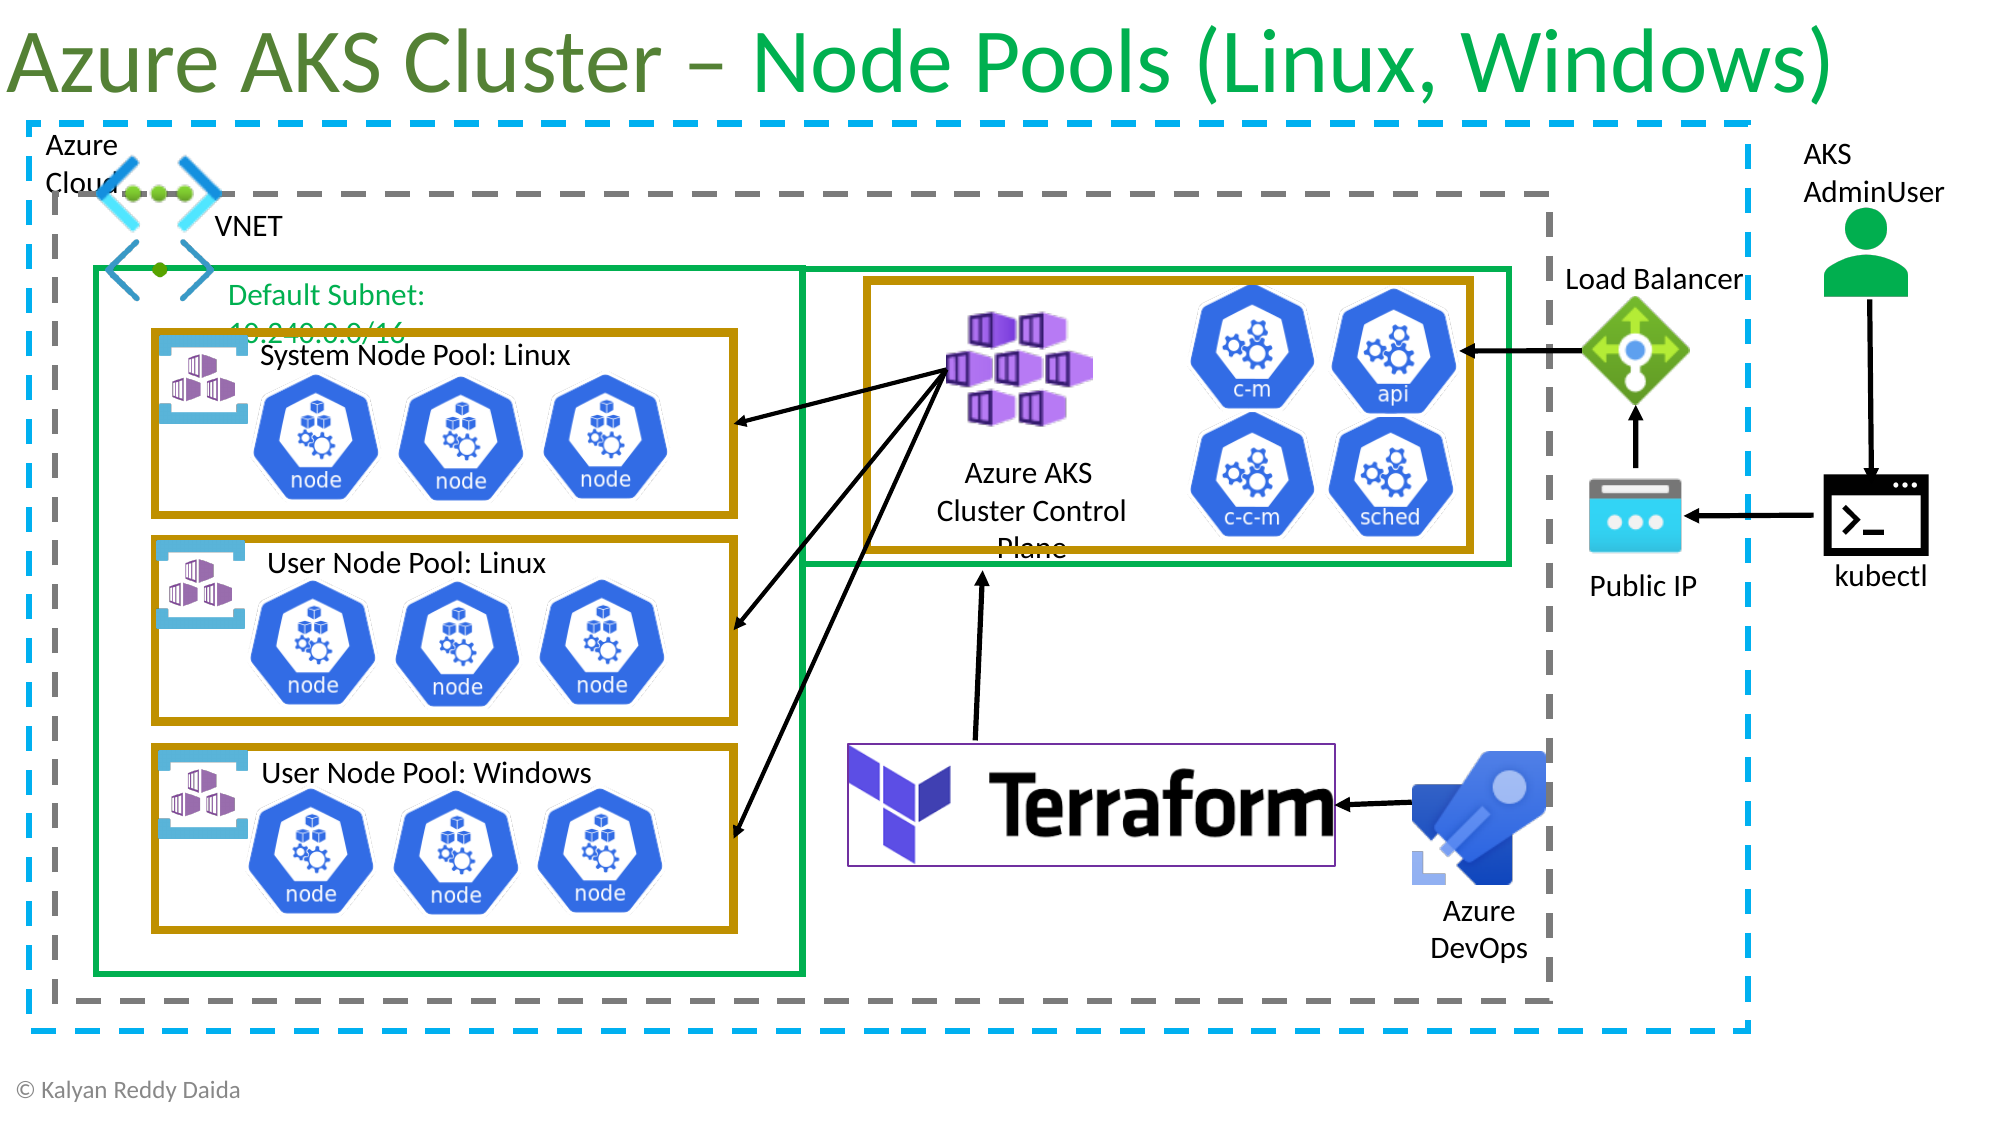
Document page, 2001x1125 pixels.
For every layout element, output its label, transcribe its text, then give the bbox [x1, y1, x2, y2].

picture [946, 305, 1093, 434]
text_box [55, 193, 1550, 1002]
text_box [974, 570, 983, 741]
picture [247, 576, 379, 708]
text_box VNET [226, 197, 325, 251]
picture [390, 786, 522, 918]
picture [1803, 189, 1929, 316]
picture [395, 372, 527, 505]
text_box [96, 268, 803, 975]
picture [159, 334, 248, 424]
text_box User Node Pool: Windows [246, 744, 614, 798]
text_box Public IP [1574, 557, 1723, 610]
text_box Load Balancer [1550, 251, 1769, 304]
title Azure AKS Cluster – Node Pools (Linux, Windows) [0, 0, 2000, 128]
text_box AKS AdminUser [1788, 128, 1983, 217]
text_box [733, 369, 947, 839]
picture [539, 371, 671, 503]
picture [536, 576, 668, 708]
text_box [154, 747, 734, 931]
picture [1412, 750, 1547, 885]
picture [158, 750, 377, 917]
text_box kubectl [1819, 547, 1945, 601]
text_box [953, 358, 1509, 564]
picture [1813, 452, 1939, 578]
text_box [867, 280, 1471, 551]
text_box [154, 538, 728, 722]
text_box Azure AKS Cluster Control Plane [953, 564, 1181, 573]
picture [155, 540, 245, 630]
picture [1186, 280, 1318, 540]
picture [1581, 296, 1691, 406]
footer © Kalyan Reddy Daida [0, 1058, 675, 1119]
text_box [802, 268, 1509, 366]
text_box Default Subnet: 10.240.0.0/16 [215, 266, 623, 332]
picture [392, 578, 524, 710]
text_box [154, 332, 734, 516]
text_box Azure DevOps [1403, 882, 1555, 973]
picture [1587, 467, 1684, 565]
text_box User Node Pool: Linux [252, 534, 620, 588]
picture [95, 131, 222, 325]
text_box [29, 128, 1748, 1031]
text_box System Node Pool: Linux [244, 326, 613, 380]
picture [848, 744, 1335, 866]
picture [534, 784, 666, 917]
text_box Azure Cloud [30, 128, 214, 207]
picture [250, 371, 382, 503]
picture [1325, 285, 1460, 540]
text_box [1334, 801, 1407, 806]
